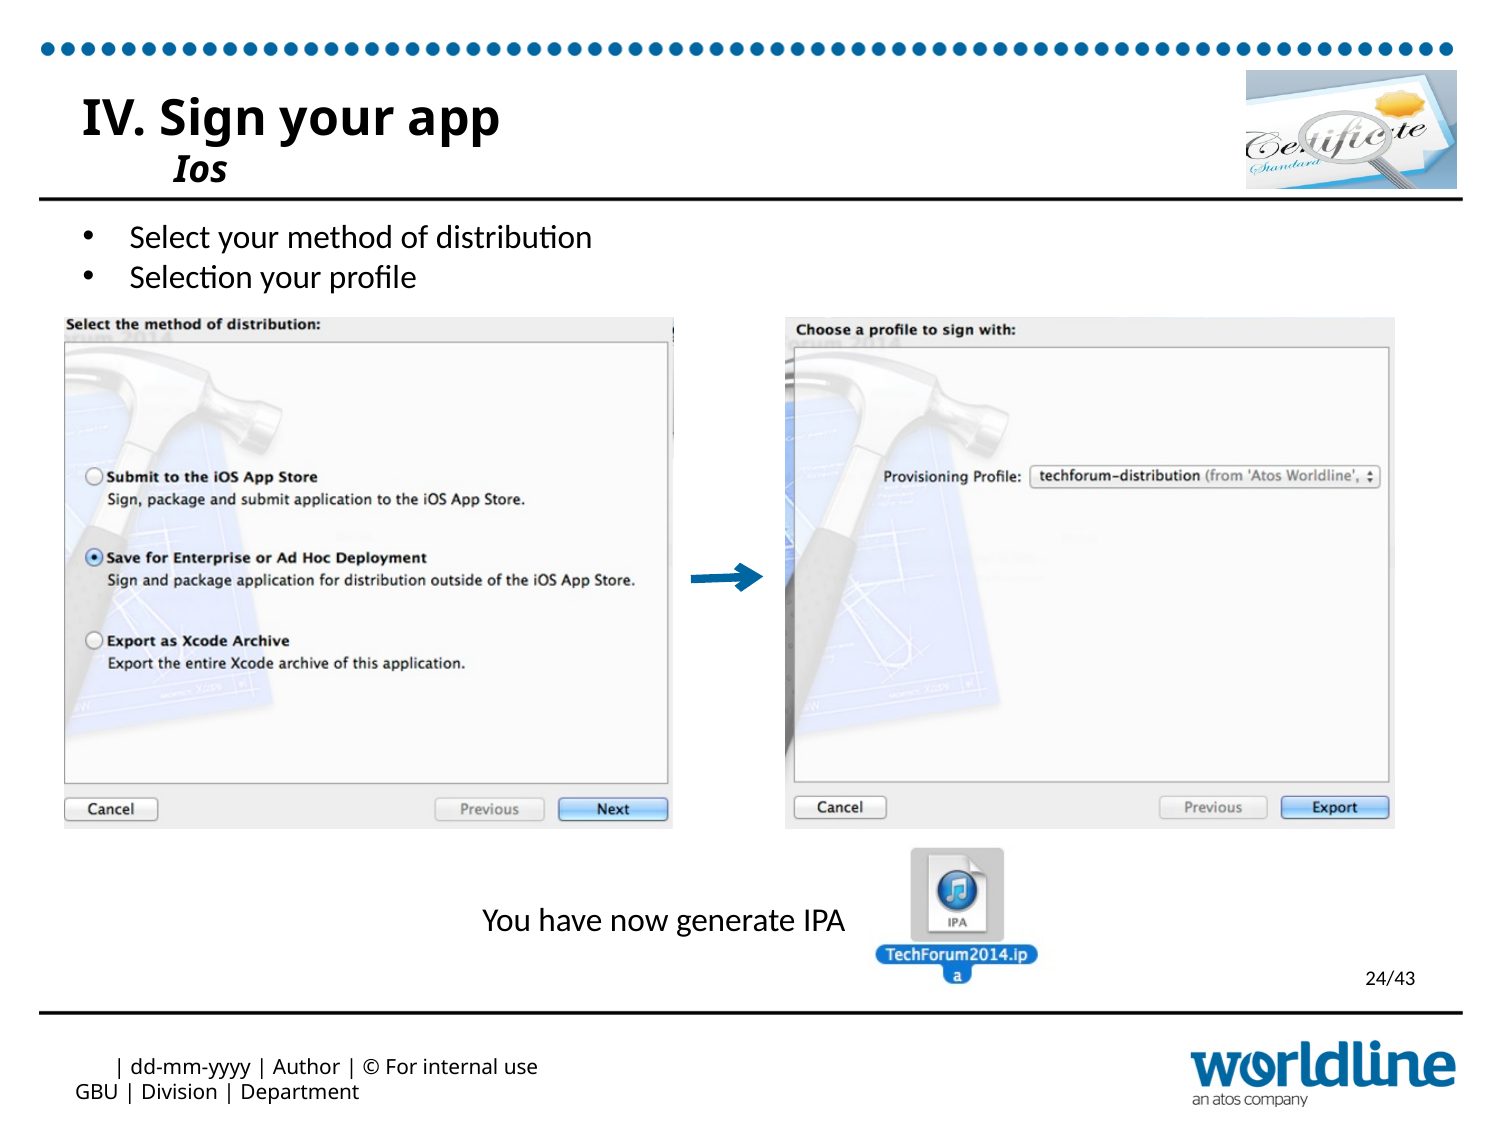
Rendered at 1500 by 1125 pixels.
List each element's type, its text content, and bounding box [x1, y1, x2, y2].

text_box IV. Sign your app [67, 78, 1500, 203]
text_box Select your method of distribution Selection your profile [68, 208, 1337, 303]
text_box 24/43 [1350, 957, 1434, 1022]
text_box Ios [159, 137, 396, 197]
picture [0, 0, 1500, 1125]
text_box You have now generate IPA [438, 890, 862, 946]
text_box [690, 576, 764, 580]
